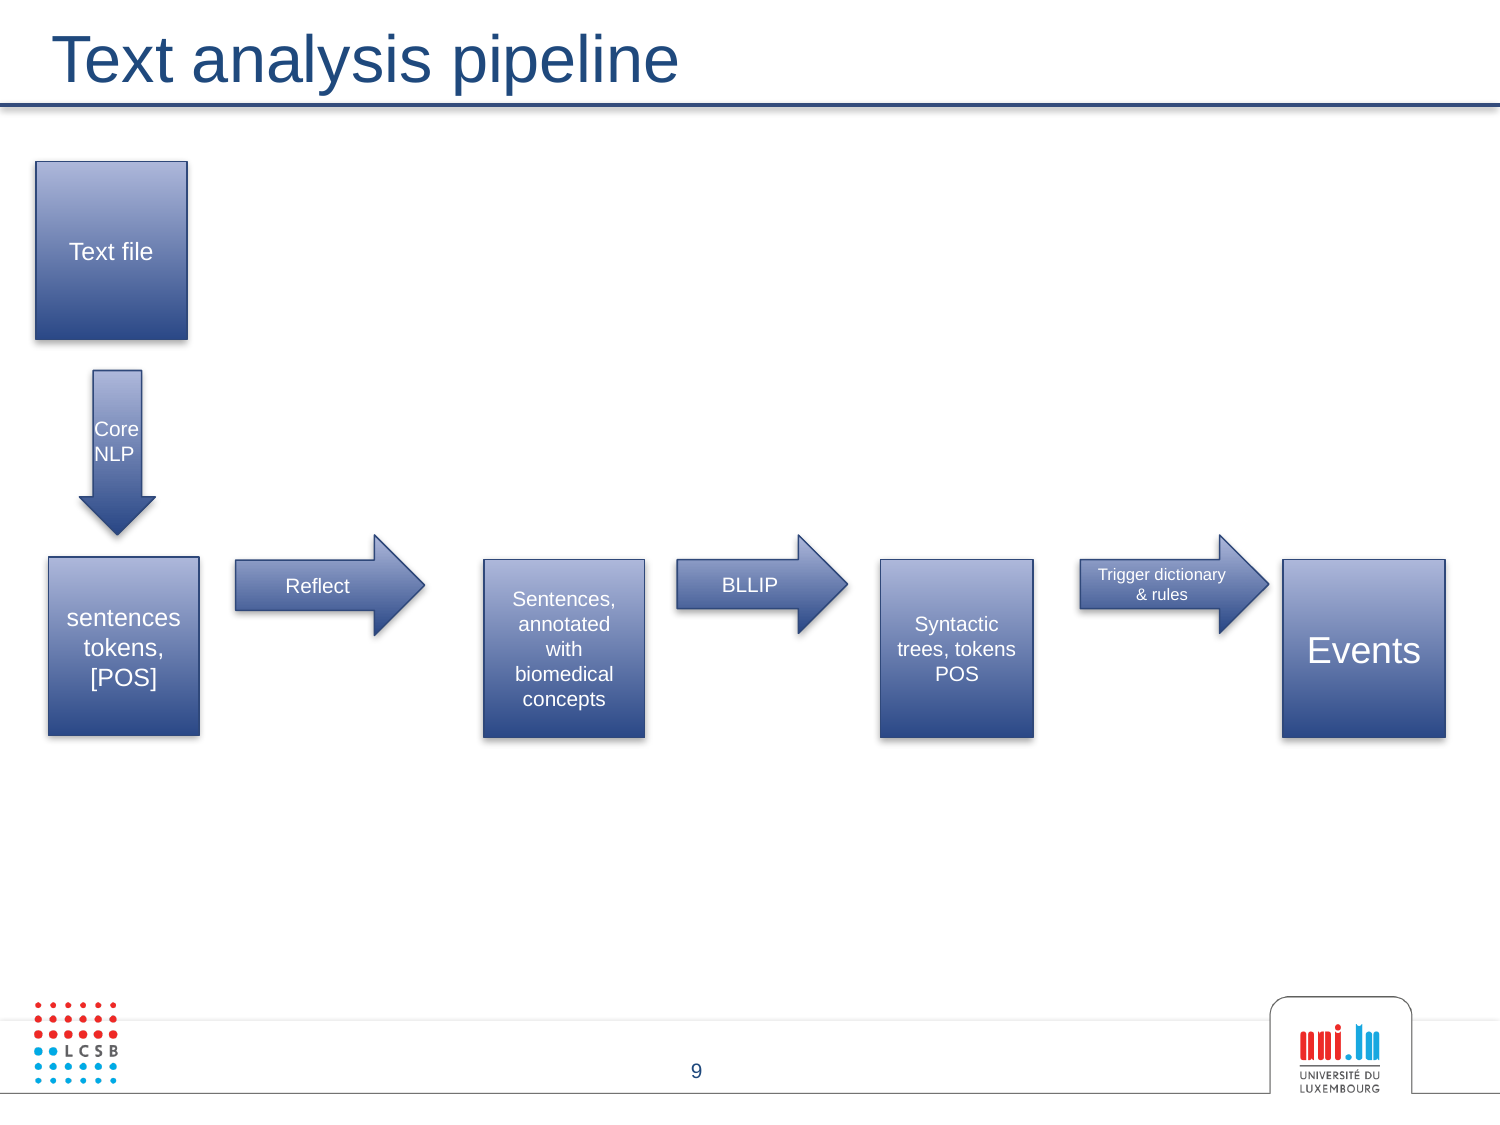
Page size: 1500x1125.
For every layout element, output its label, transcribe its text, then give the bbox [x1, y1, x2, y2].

text_box Text file [35, 161, 188, 340]
text_box Events [1282, 559, 1446, 738]
text_box Sentences, annotated with biomedical concepts [483, 559, 645, 738]
title Text analysis pipeline [36, 8, 1387, 105]
text_box Reflect [234, 534, 426, 637]
text_box BLLIP [676, 534, 849, 635]
text_box Core NLP [79, 407, 254, 473]
text_box Syntactic trees, tokens POS [880, 559, 1034, 738]
list [36, 121, 1387, 997]
text_box [92, 369, 143, 407]
picture [0, 996, 1500, 1125]
text_box [78, 473, 157, 536]
text_box sentences tokens, [POS] [48, 556, 200, 736]
text_box Trigger dictionary & rules [1079, 534, 1270, 635]
